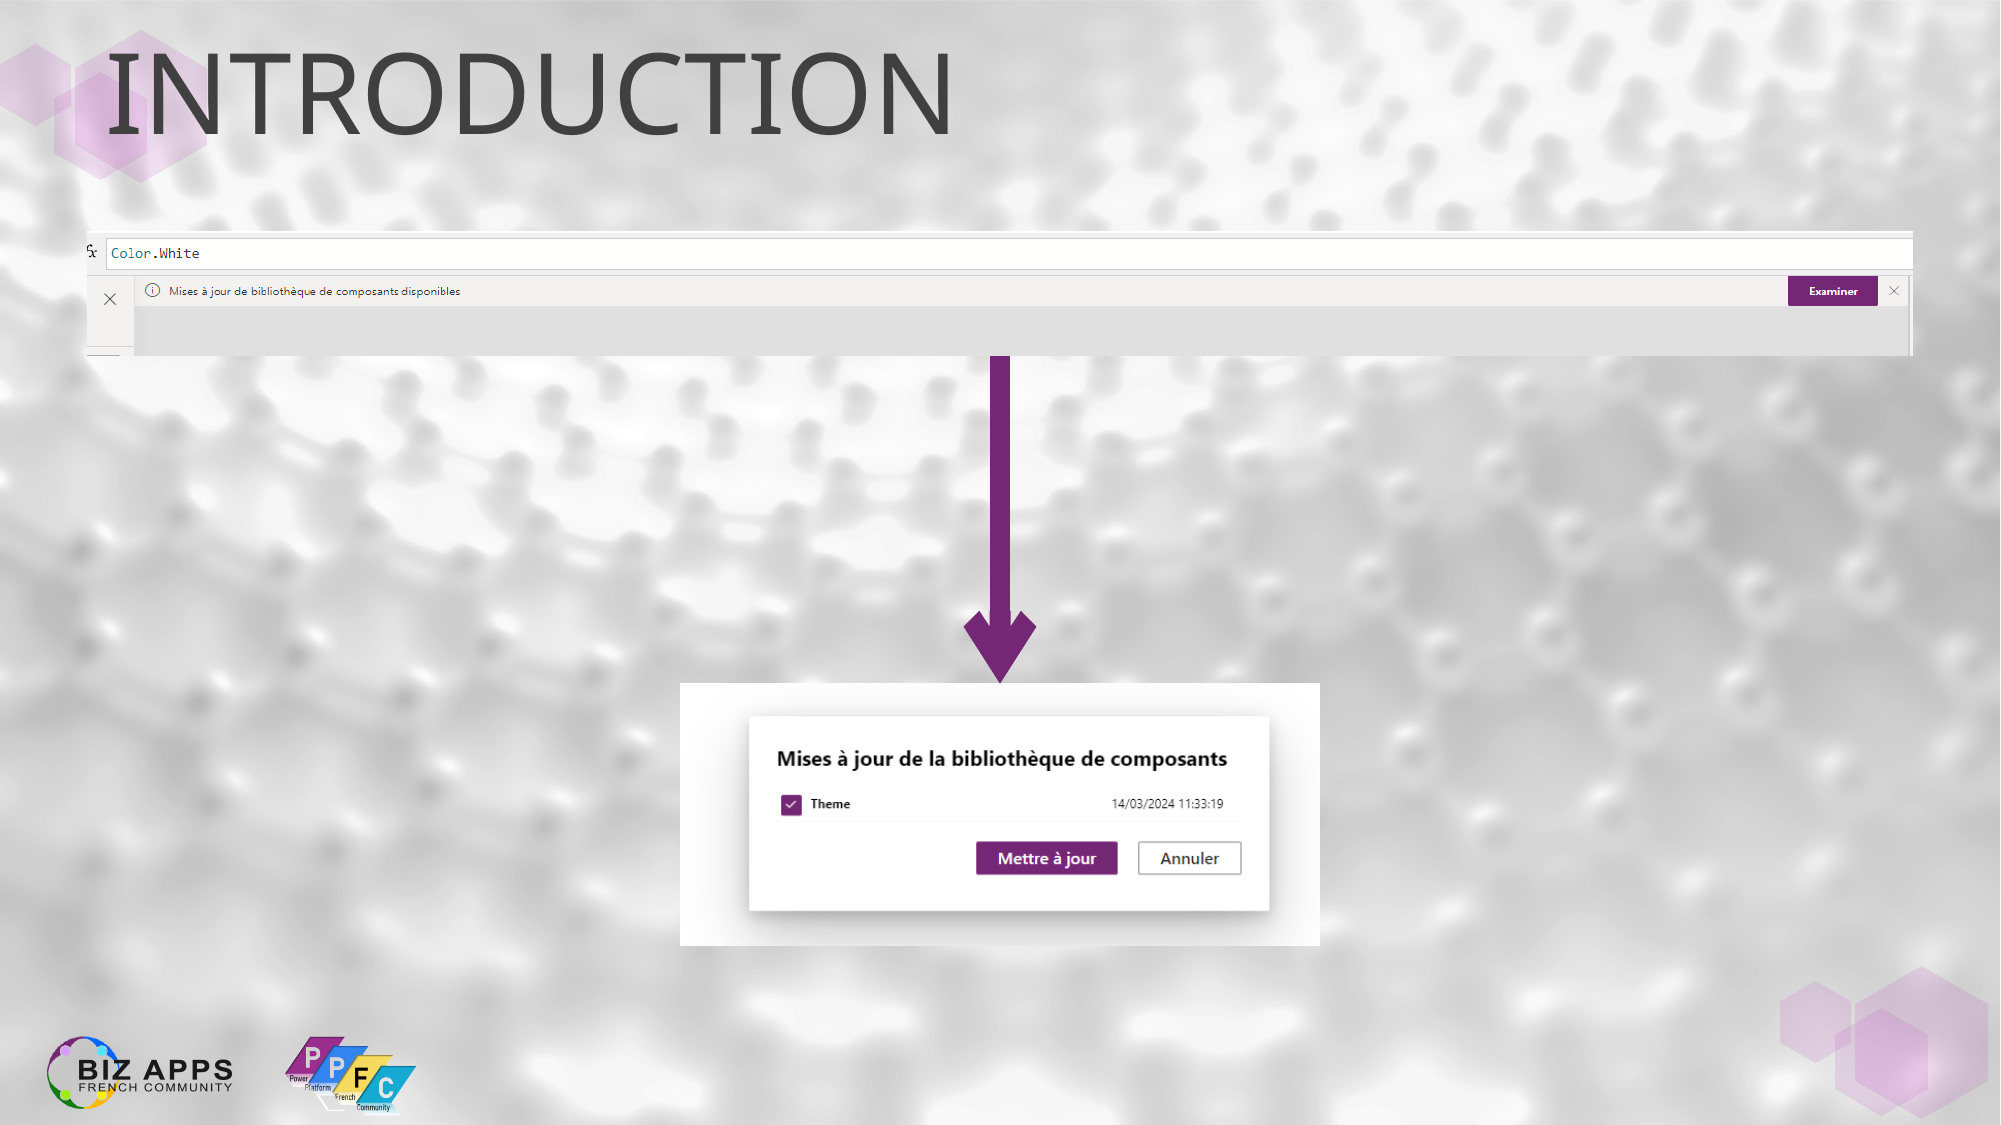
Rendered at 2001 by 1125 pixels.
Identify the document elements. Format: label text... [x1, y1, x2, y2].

picture [0, 0, 2001, 1125]
title INTRODUCTION [90, 17, 1850, 180]
